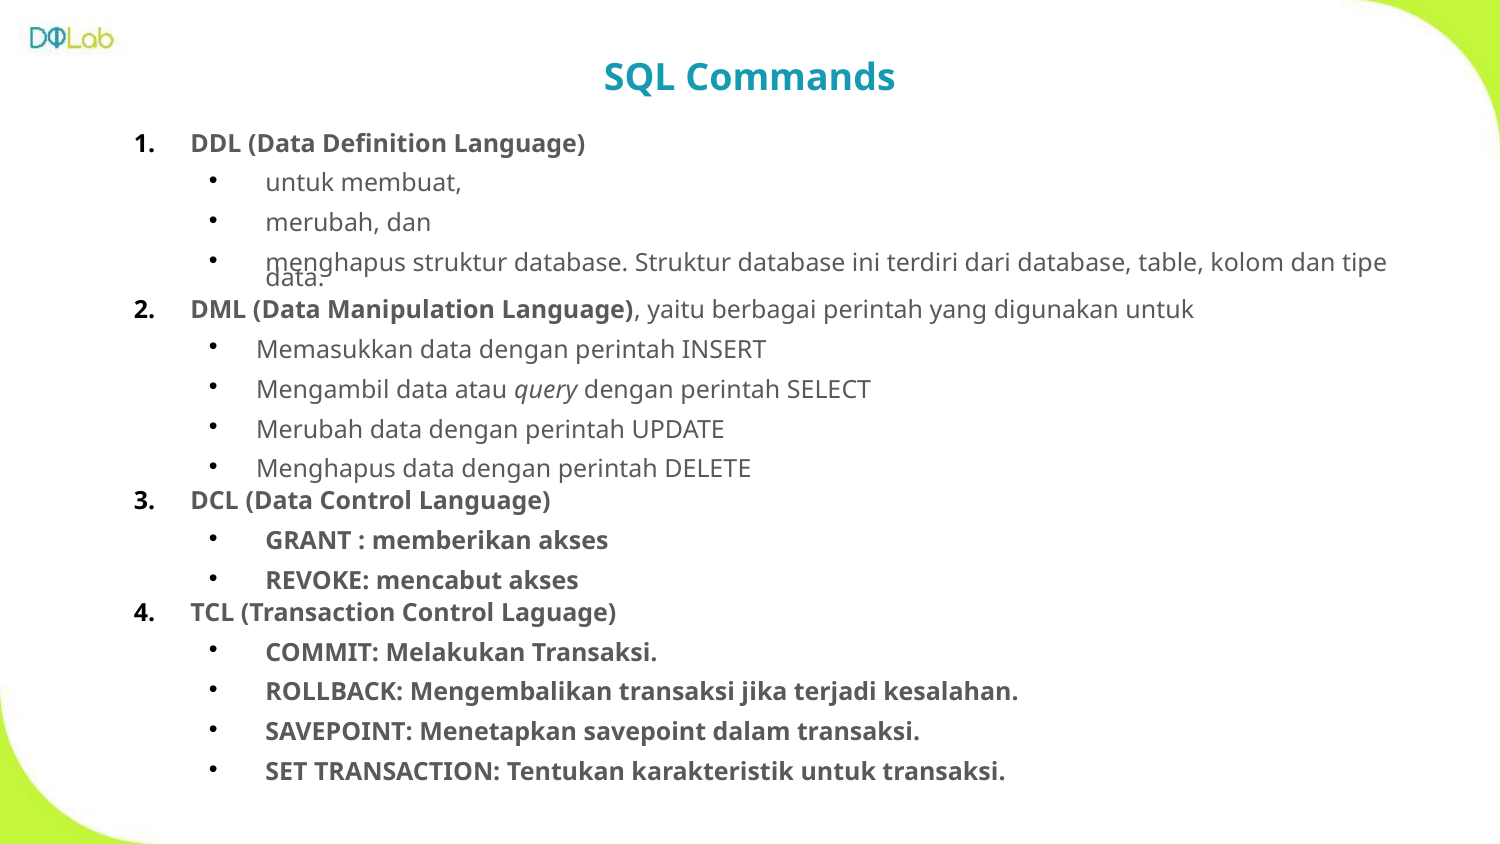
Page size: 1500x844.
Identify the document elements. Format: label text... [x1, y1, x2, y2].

picture [0, 0, 1500, 844]
list SQL Commands [338, 47, 1162, 123]
list DDL (Data Definition Language) untuk membuat, merubah, dan menghapus struktur database. Struktur database ini terdiri dari database, table, kolom dan tipe data. DML (Data Manipulation Language), yaitu berbagai perintah yang digunakan untuk Memasukkan data dengan perintah INSERT Mengambil data atau query dengan perintah SELECT Merubah data dengan perintah UPDATE Menghapus data dengan perintah DELETE DCL (Data Control Language) GRANT : memberikan akses REVOKE: mencabut akses TCL (Transaction Control Laguage) COMMIT: Melakukan Transaksi. ROLLBACK: Mengembalikan transaksi jika terjadi kesalahan. SAVEPOINT: Menetapkan savepoint dalam transaksi. SET TRANSACTION: Tentukan karakteristik untuk transaksi. [122, 134, 1431, 660]
